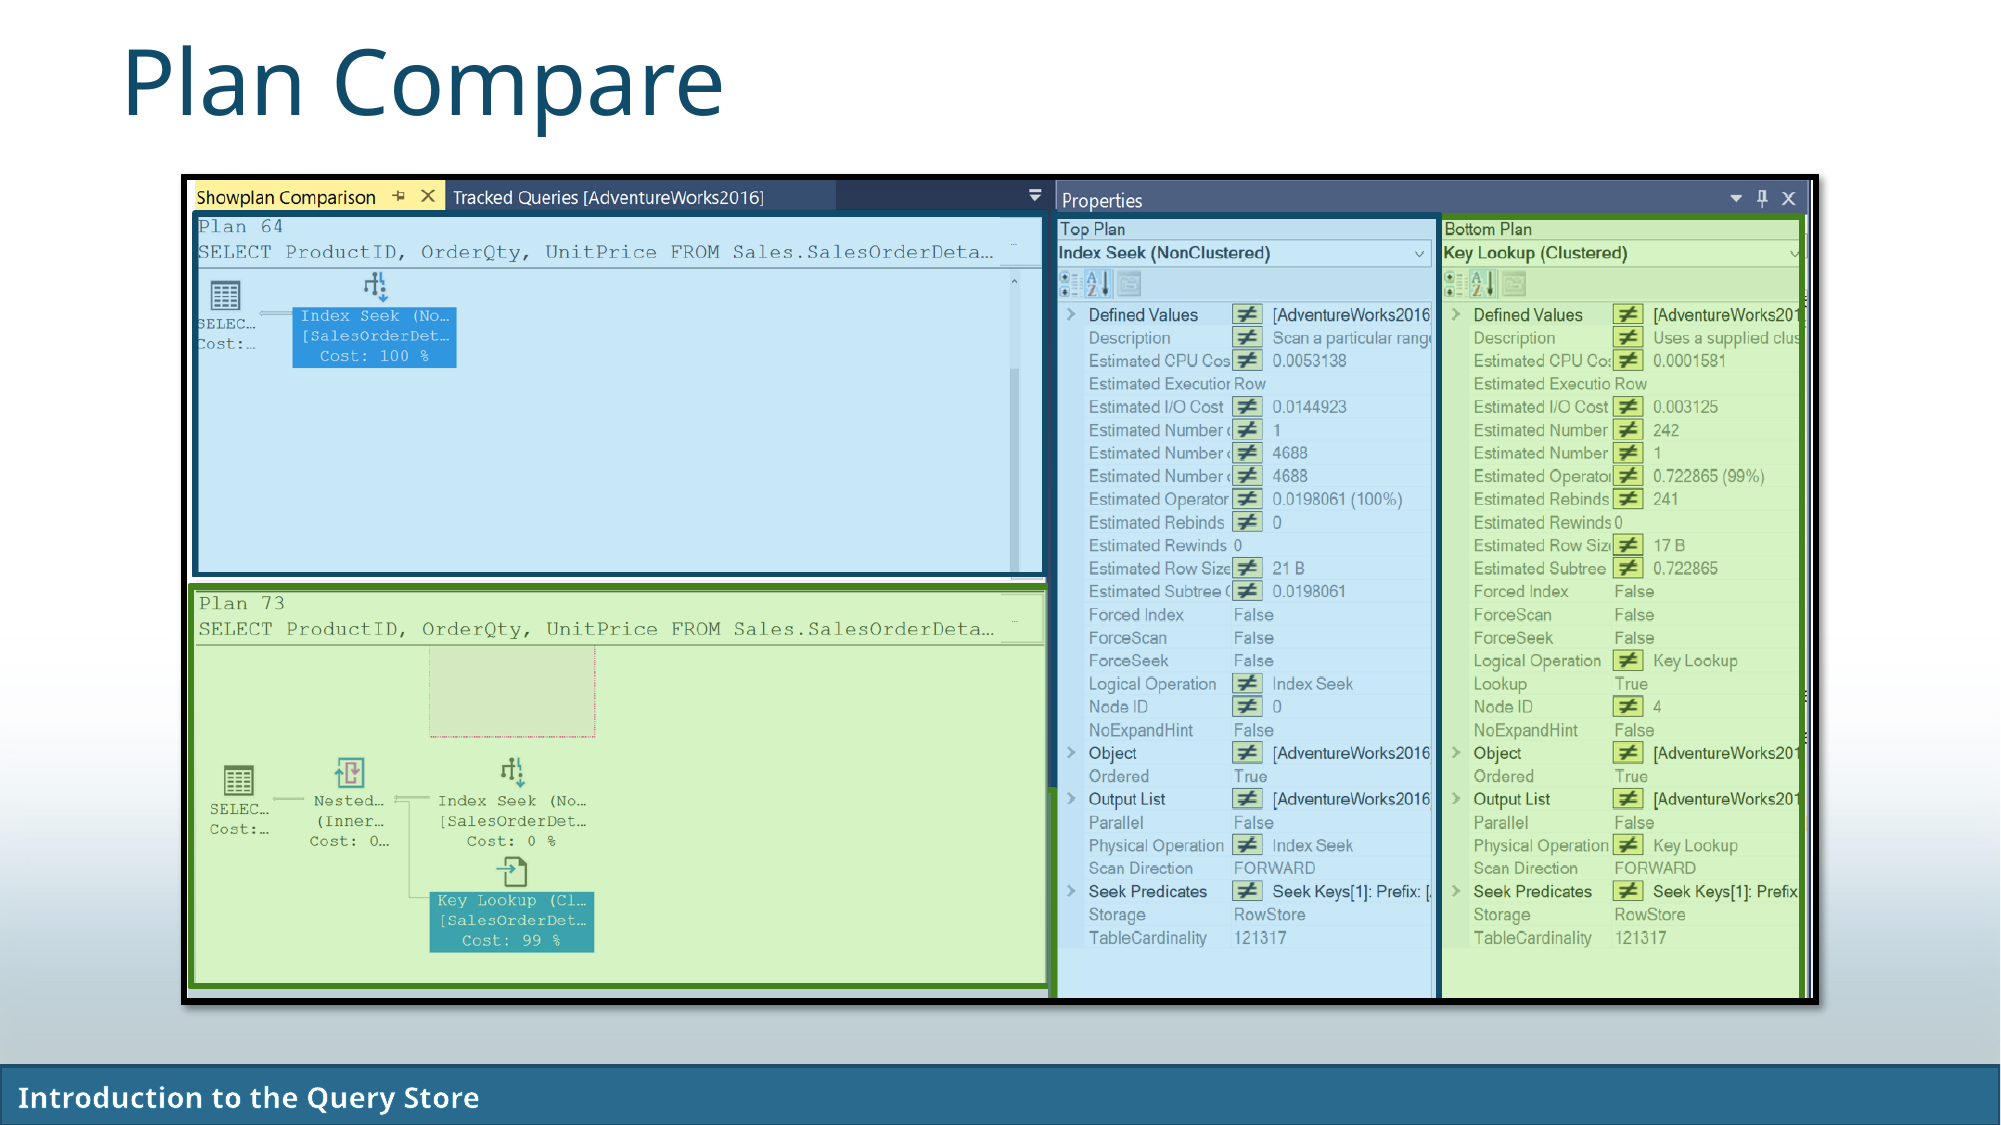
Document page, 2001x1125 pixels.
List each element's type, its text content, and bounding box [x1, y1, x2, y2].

title Plan Compare [105, 53, 1638, 202]
picture [0, 0, 2001, 1064]
